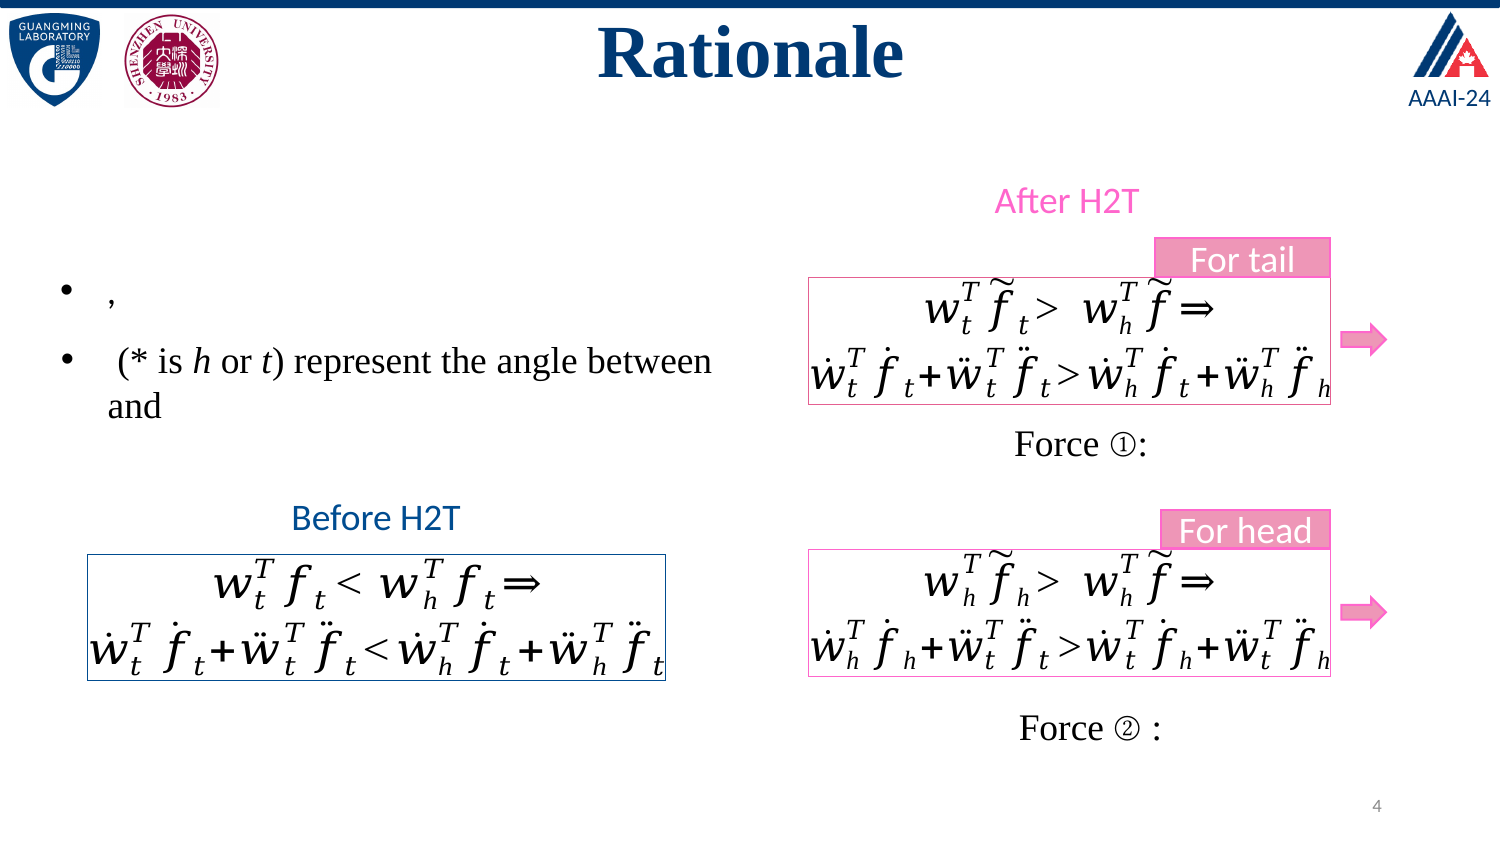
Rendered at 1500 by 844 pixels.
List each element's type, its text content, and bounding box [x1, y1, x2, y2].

text_box For head [1160, 509, 1331, 549]
picture [7, 13, 102, 108]
text_box Before H2T [276, 485, 476, 546]
text_box [1340, 595, 1388, 630]
picture [124, 13, 220, 108]
slide_number 4 [1059, 782, 1397, 827]
text_box For tail [1154, 237, 1331, 278]
text_box [1340, 322, 1388, 357]
text_box After H2T [979, 169, 1155, 229]
title Rationale [582, 26, 922, 80]
picture [1412, 11, 1489, 77]
